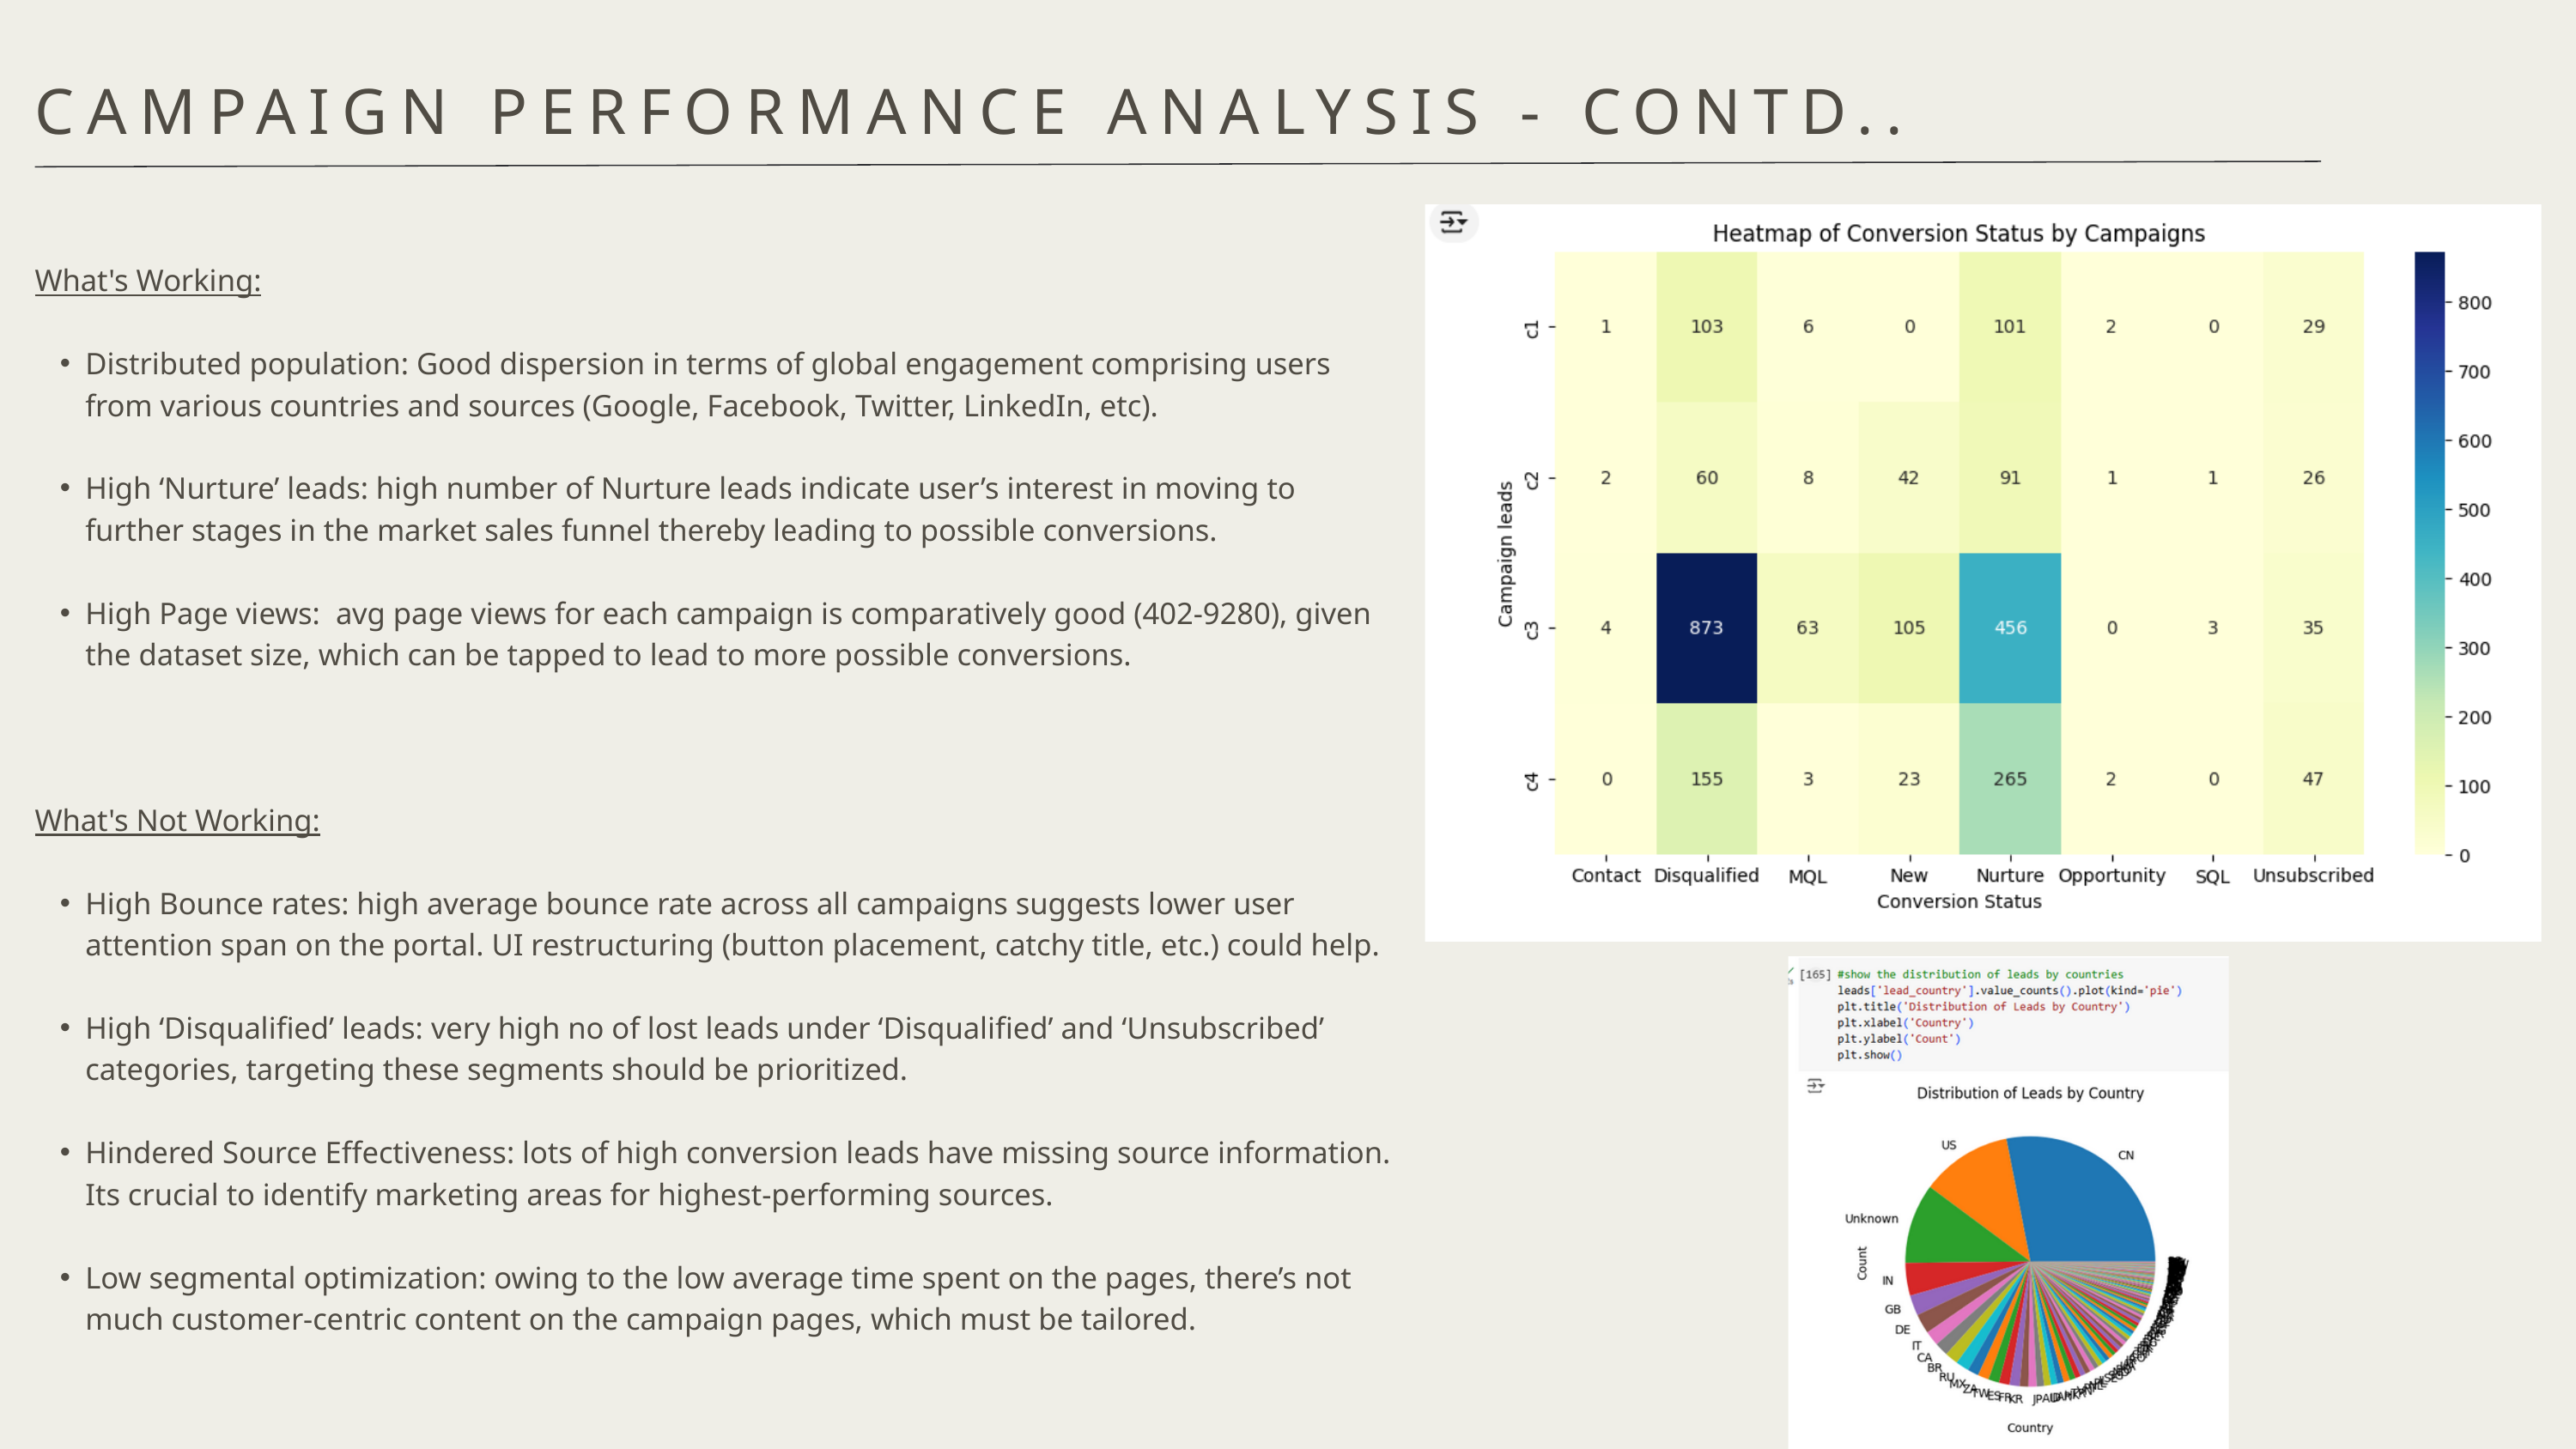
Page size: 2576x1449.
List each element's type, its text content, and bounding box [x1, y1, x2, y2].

text_box What's Not Working: High Bounce rates: high average bounce rate across all campaigns suggests lower user attention span on the portal. UI restructuring (button placement, catchy title, etc.) could help. High ‘Disqualified’ leads: very high no of lost leads under ‘Disqualified’ and ‘Unsubscribed’ categories, targeting these segments should be prioritized. Hindered Source Effectiveness: lots of high conversion leads have missing source information. Its crucial to identify marketing areas for highest-performing sources. Low segmental optimization: owing to the low average time spent on the pages, there’s not much customer-centric content on the campaign pages, which must be tailored. [34, 795, 1400, 1378]
text_box What's Working: Distributed population: Good dispersion in terms of global engagement comprising users from various countries and sources (Google, Facebook, Twitter, LinkedIn, etc). High ‘Nurture’ leads: high number of Nurture leads indicate user’s interest in moving to further stages in the market sales funnel thereby leading to possible conversions. High Page views: avg page views for each campaign is comparatively good (402-9280), given the dataset size, which can be tapped to lead to more possible conversions. [34, 256, 1400, 713]
text_box CAMPAIGN PERFORMANCE ANALYSIS - CONTD.. [34, 59, 2492, 148]
text_box [1788, 956, 2229, 1449]
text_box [1425, 204, 2542, 942]
